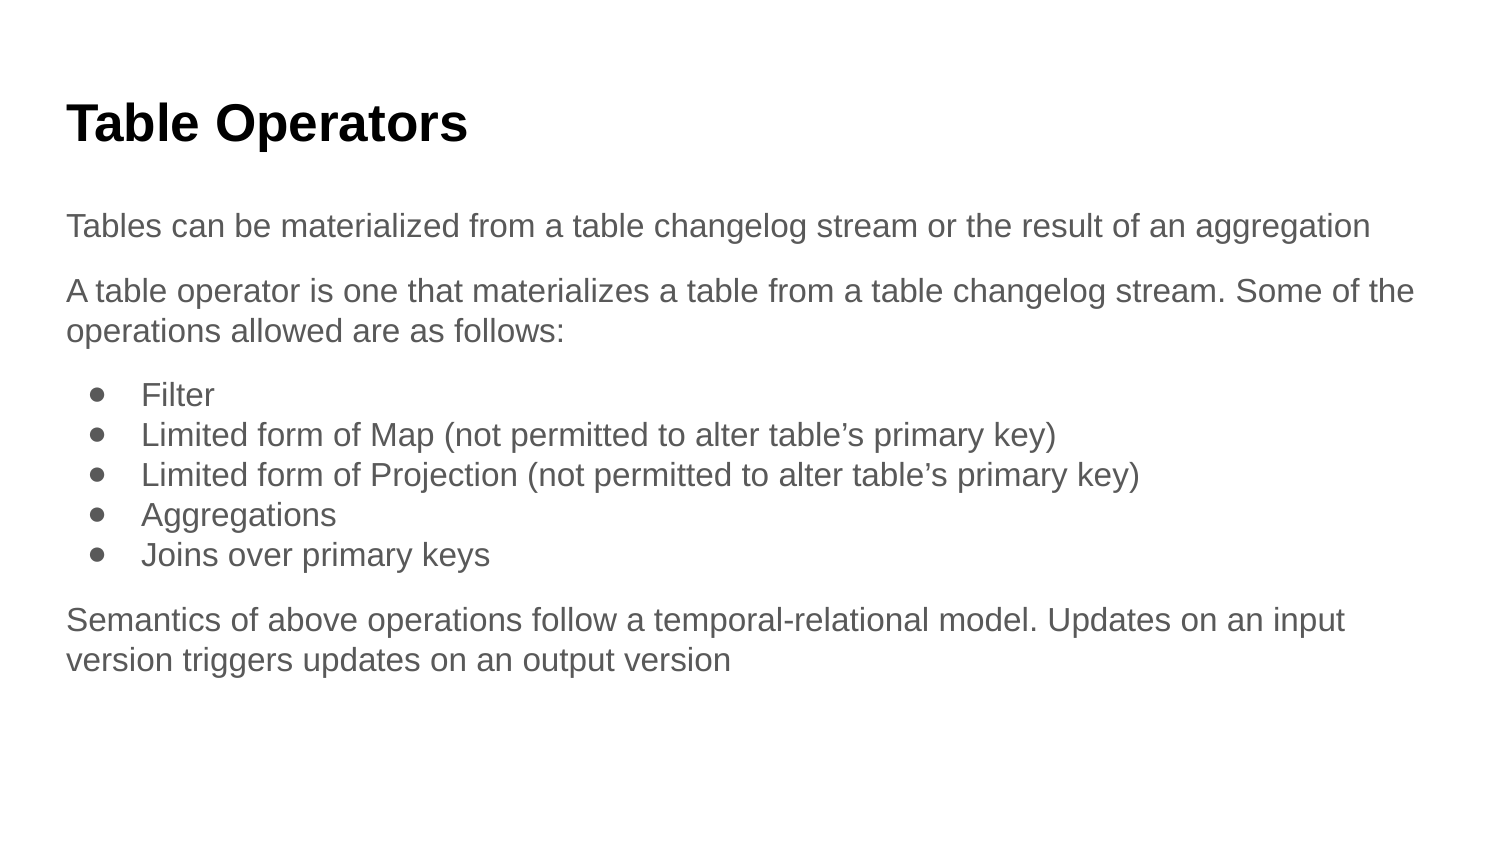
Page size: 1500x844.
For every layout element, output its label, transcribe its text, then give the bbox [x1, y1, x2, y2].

list Tables can be materialized from a table changelog stream or the result of an aggregation A table operator is one that materializes a table from a table changelog stream. Some of the operations allowed are as follows: Filter Limited form of Map (not permitted to alter table’s primary key) Limited form of Projection (not permitted to alter table’s primary key) Aggregations Joins over primary keys Semantics of above operations follow a temporal-relational model. Updates on an input version triggers updates on an output version [51, 189, 1449, 750]
title Table Operators [51, 72, 1449, 167]
